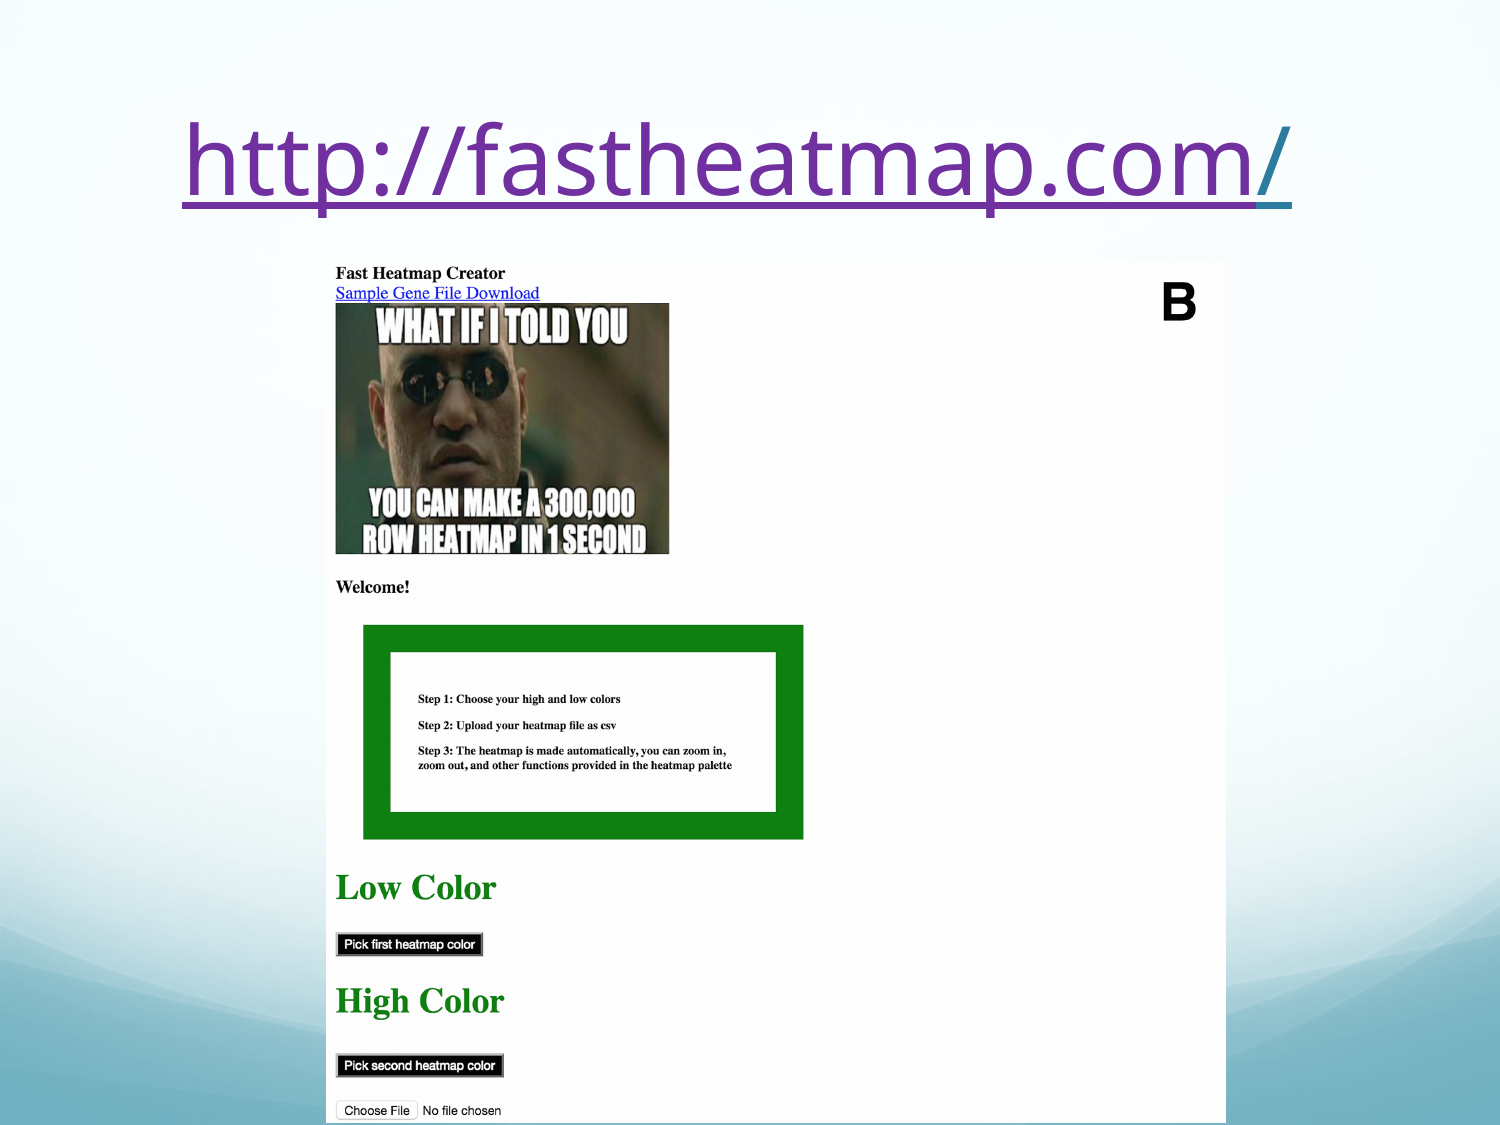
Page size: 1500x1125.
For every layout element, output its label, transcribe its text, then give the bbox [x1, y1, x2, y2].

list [325, 261, 1227, 1123]
title http://fastheatmap.com/ [90, 17, 1410, 237]
